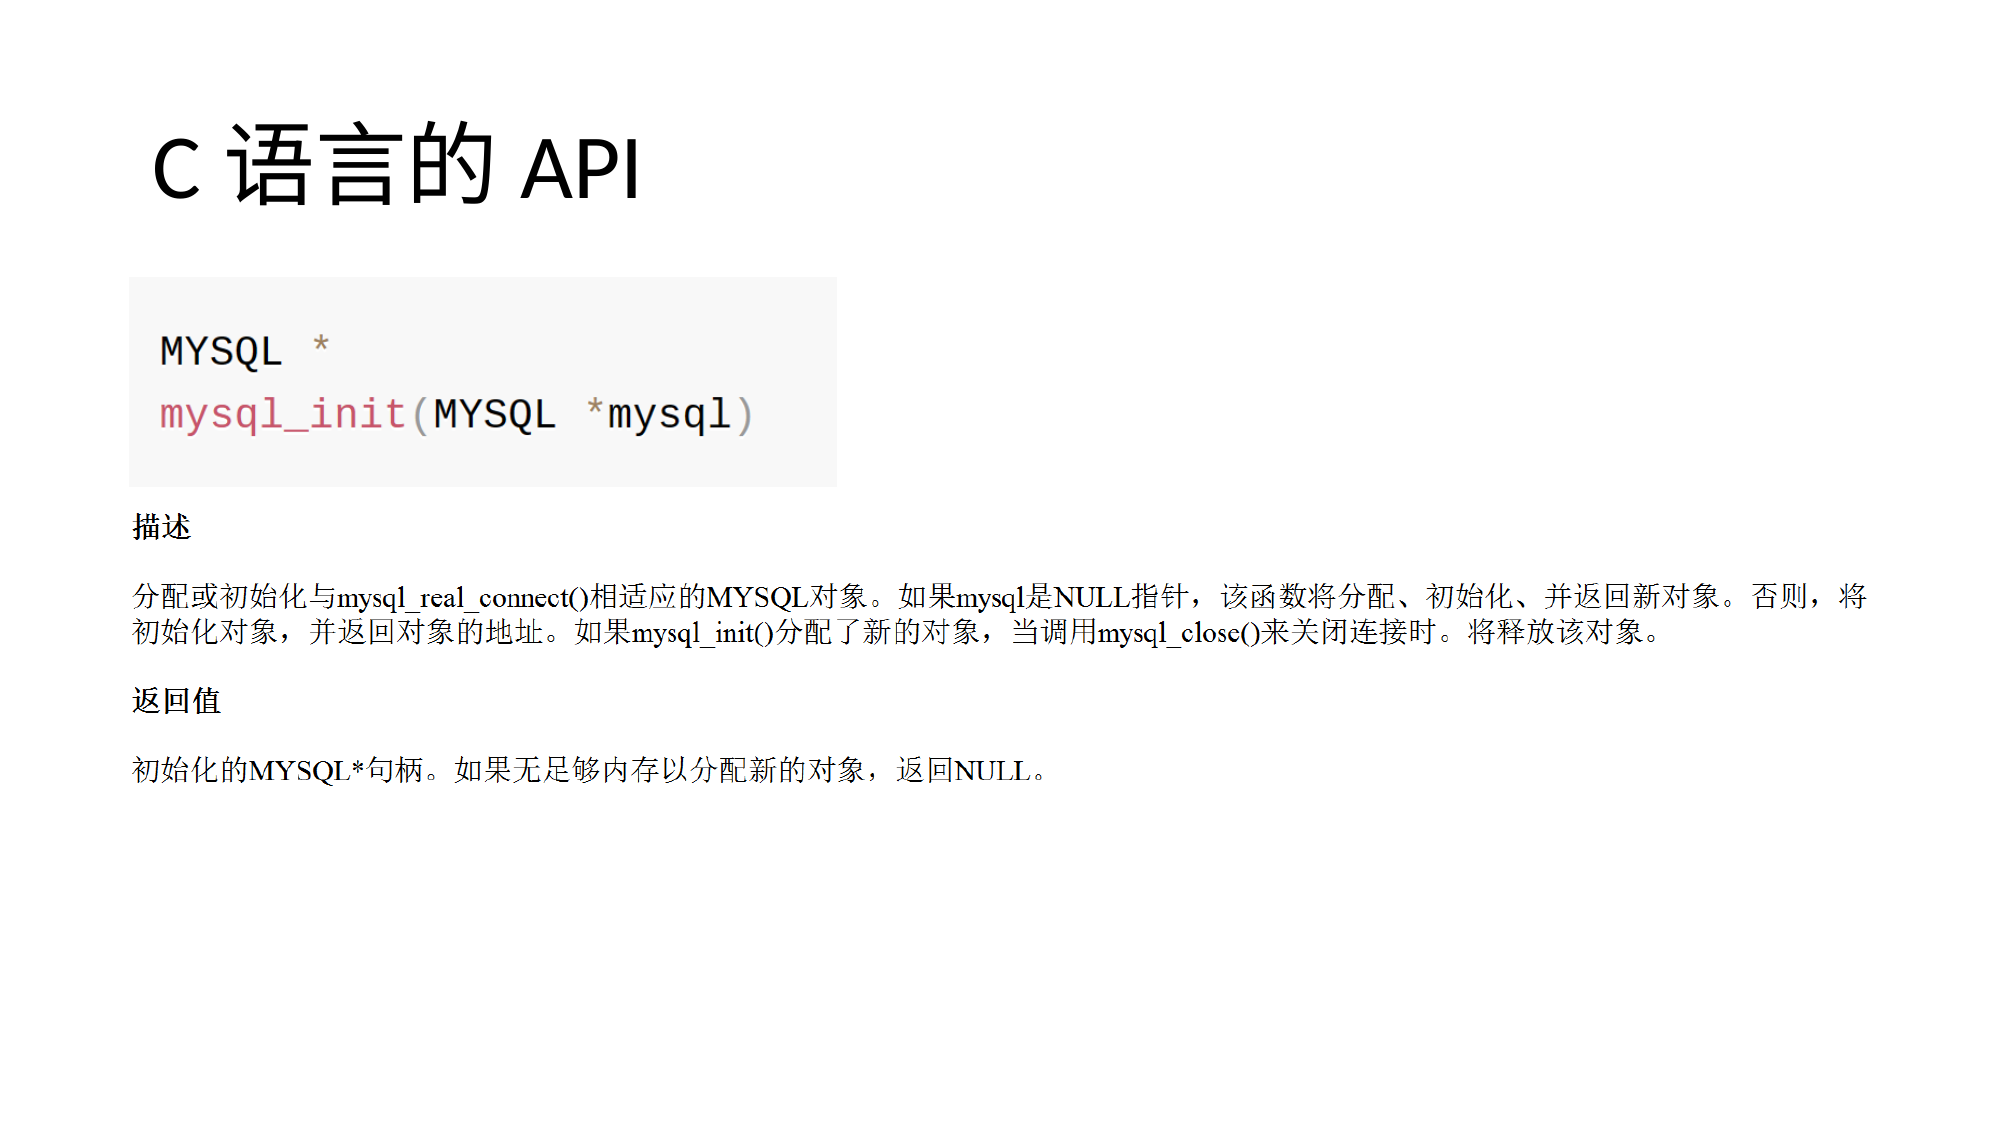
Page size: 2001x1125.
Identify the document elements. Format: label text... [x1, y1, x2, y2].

picture [129, 277, 837, 487]
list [122, 350, 1881, 804]
title C语言的API [137, 59, 1863, 278]
